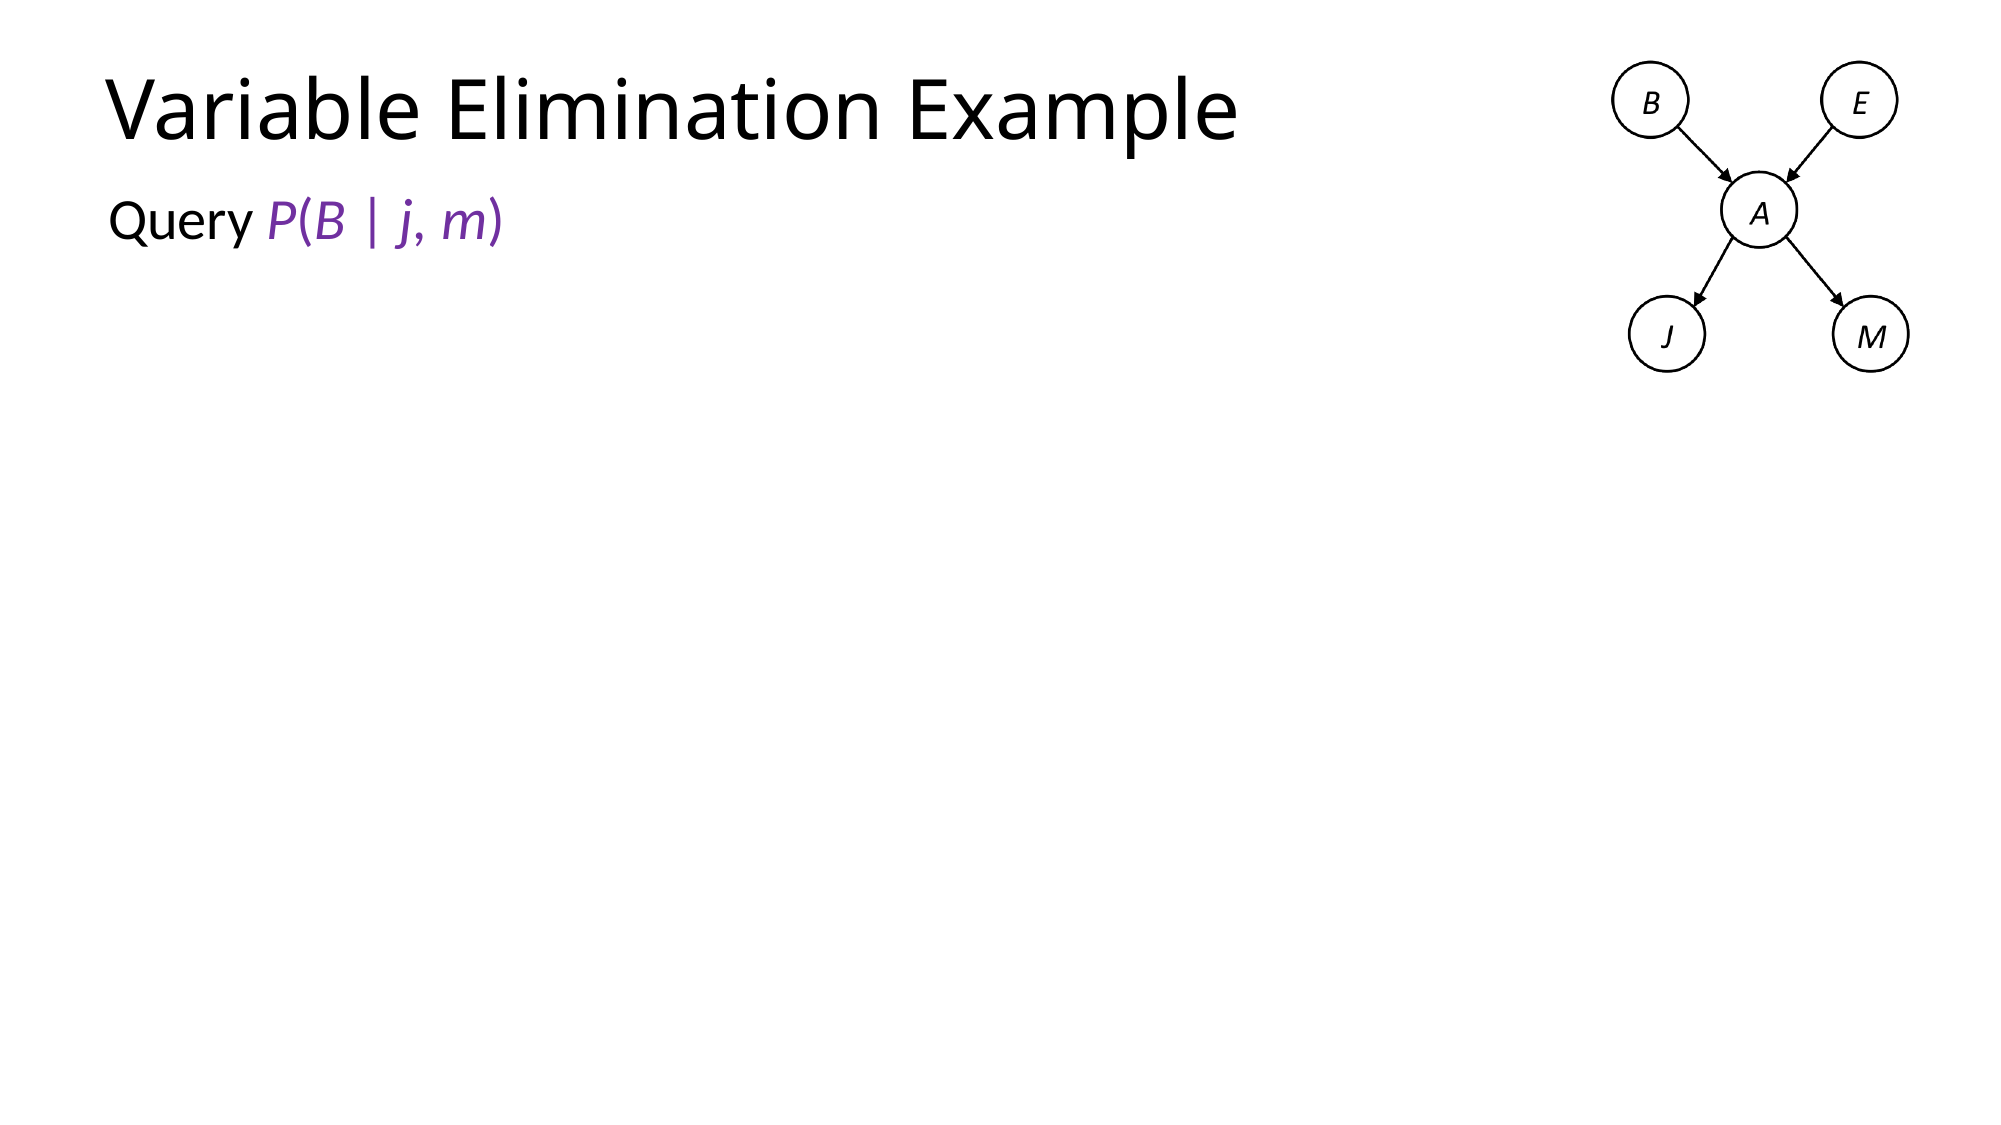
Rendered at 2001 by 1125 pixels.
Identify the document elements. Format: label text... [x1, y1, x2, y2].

text_box Query P(B | j, m) [93, 173, 534, 259]
picture [1611, 60, 1910, 373]
title Variable Elimination Example [90, 60, 1611, 164]
